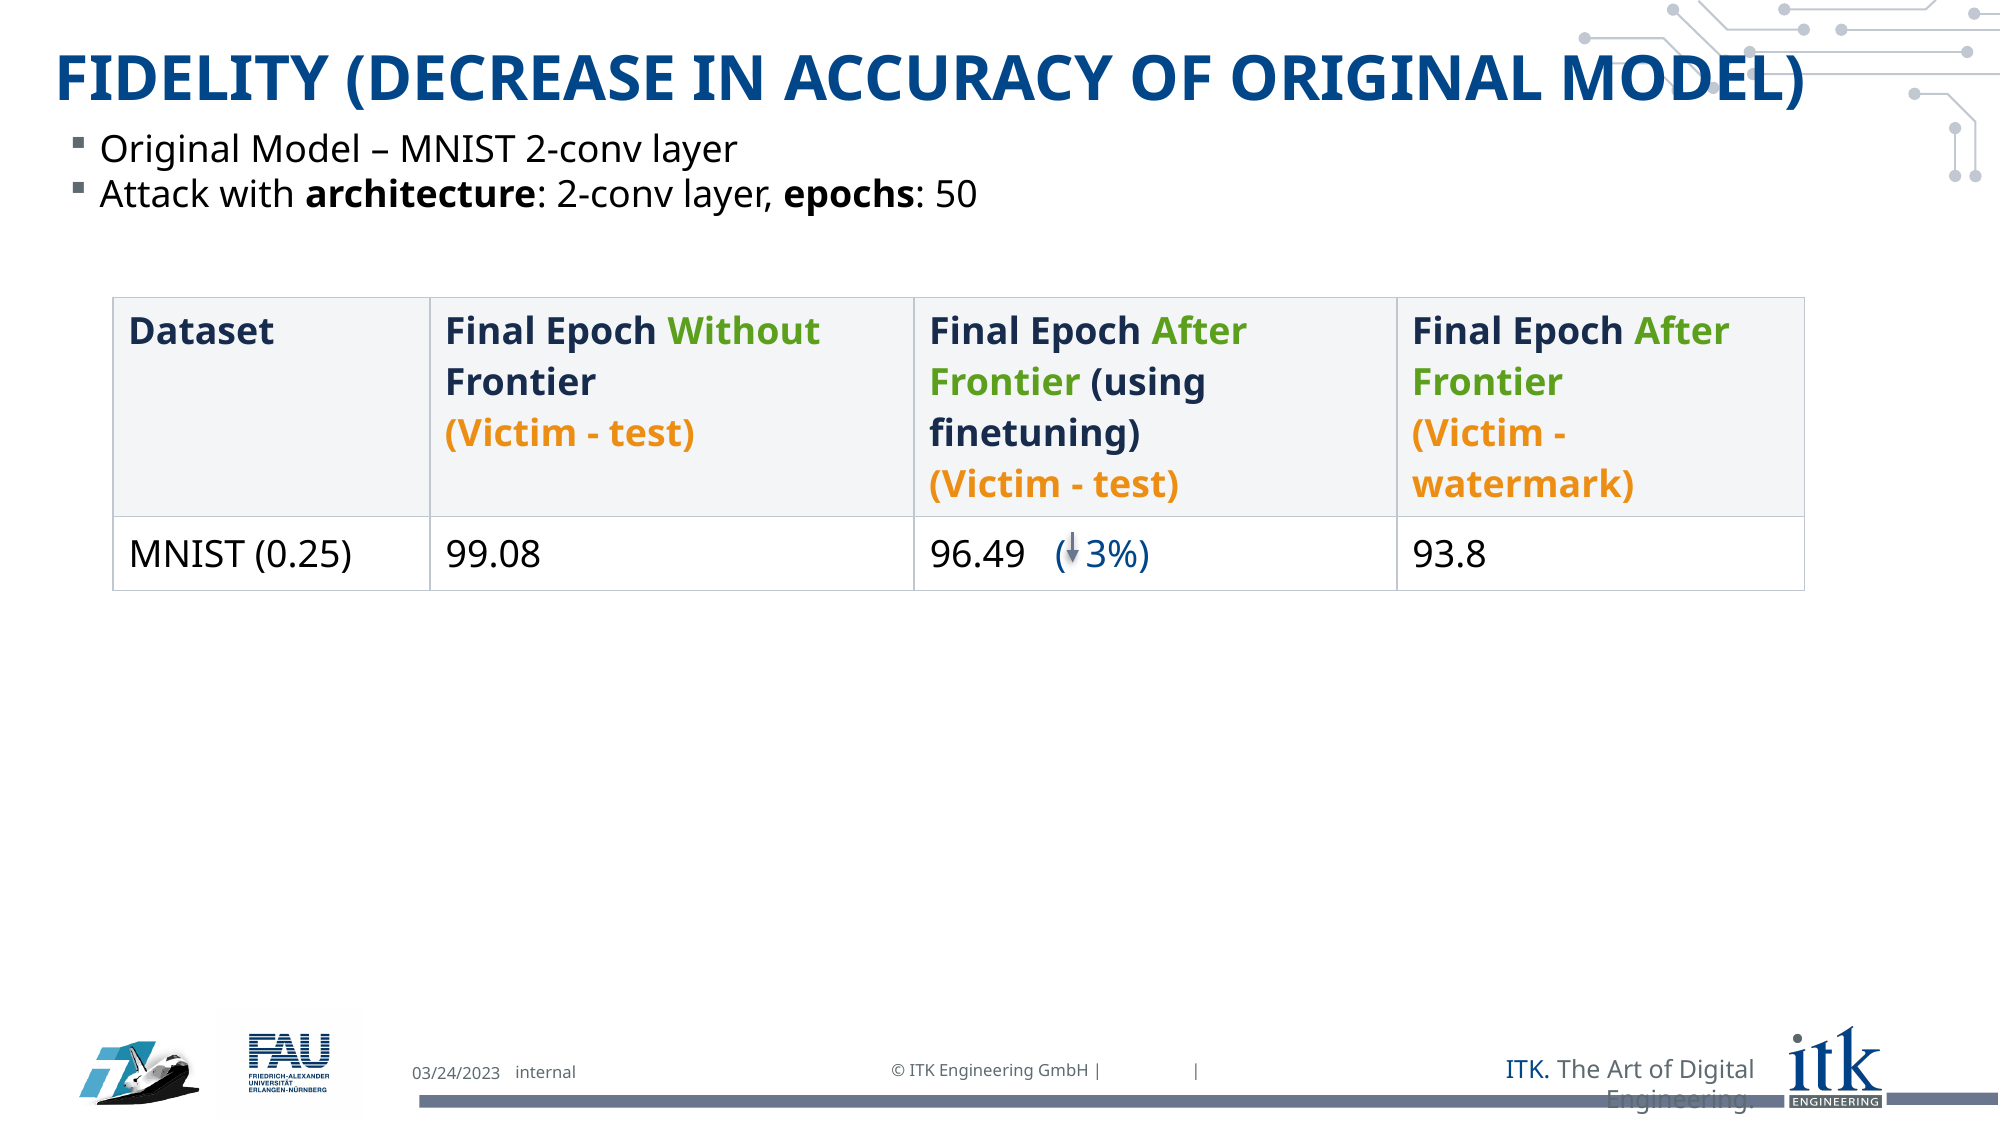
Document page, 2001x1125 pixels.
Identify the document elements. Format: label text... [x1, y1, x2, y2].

table_header Final Epoch After Frontier (using finetuning) (Victim - test) [915, 298, 1396, 516]
table_cell 93.8 [1398, 517, 1804, 590]
picture [1789, 1026, 1882, 1108]
table_cell MNIST (0.25) [114, 517, 429, 590]
table_cell 99.08 [431, 517, 913, 590]
table_cell 96.49 ( 3%) [915, 517, 1396, 590]
text_box Original Model – MNIST 2-conv layer Attack with architecture: 2-conv layer, epochs: 50 [54, 117, 1945, 267]
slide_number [409, 1062, 503, 1084]
picture [215, 1007, 364, 1119]
table_header Dataset [114, 298, 429, 516]
table_header Final Epoch Without Frontier (Victim - test) [431, 298, 913, 516]
title FIDELITY (DECREASE IN ACCURACY of original model) [54, 38, 1863, 114]
picture [77, 1039, 200, 1108]
table_header Final Epoch After Frontier (Victim - watermark) [1398, 298, 1804, 516]
footer internal [515, 1062, 728, 1084]
